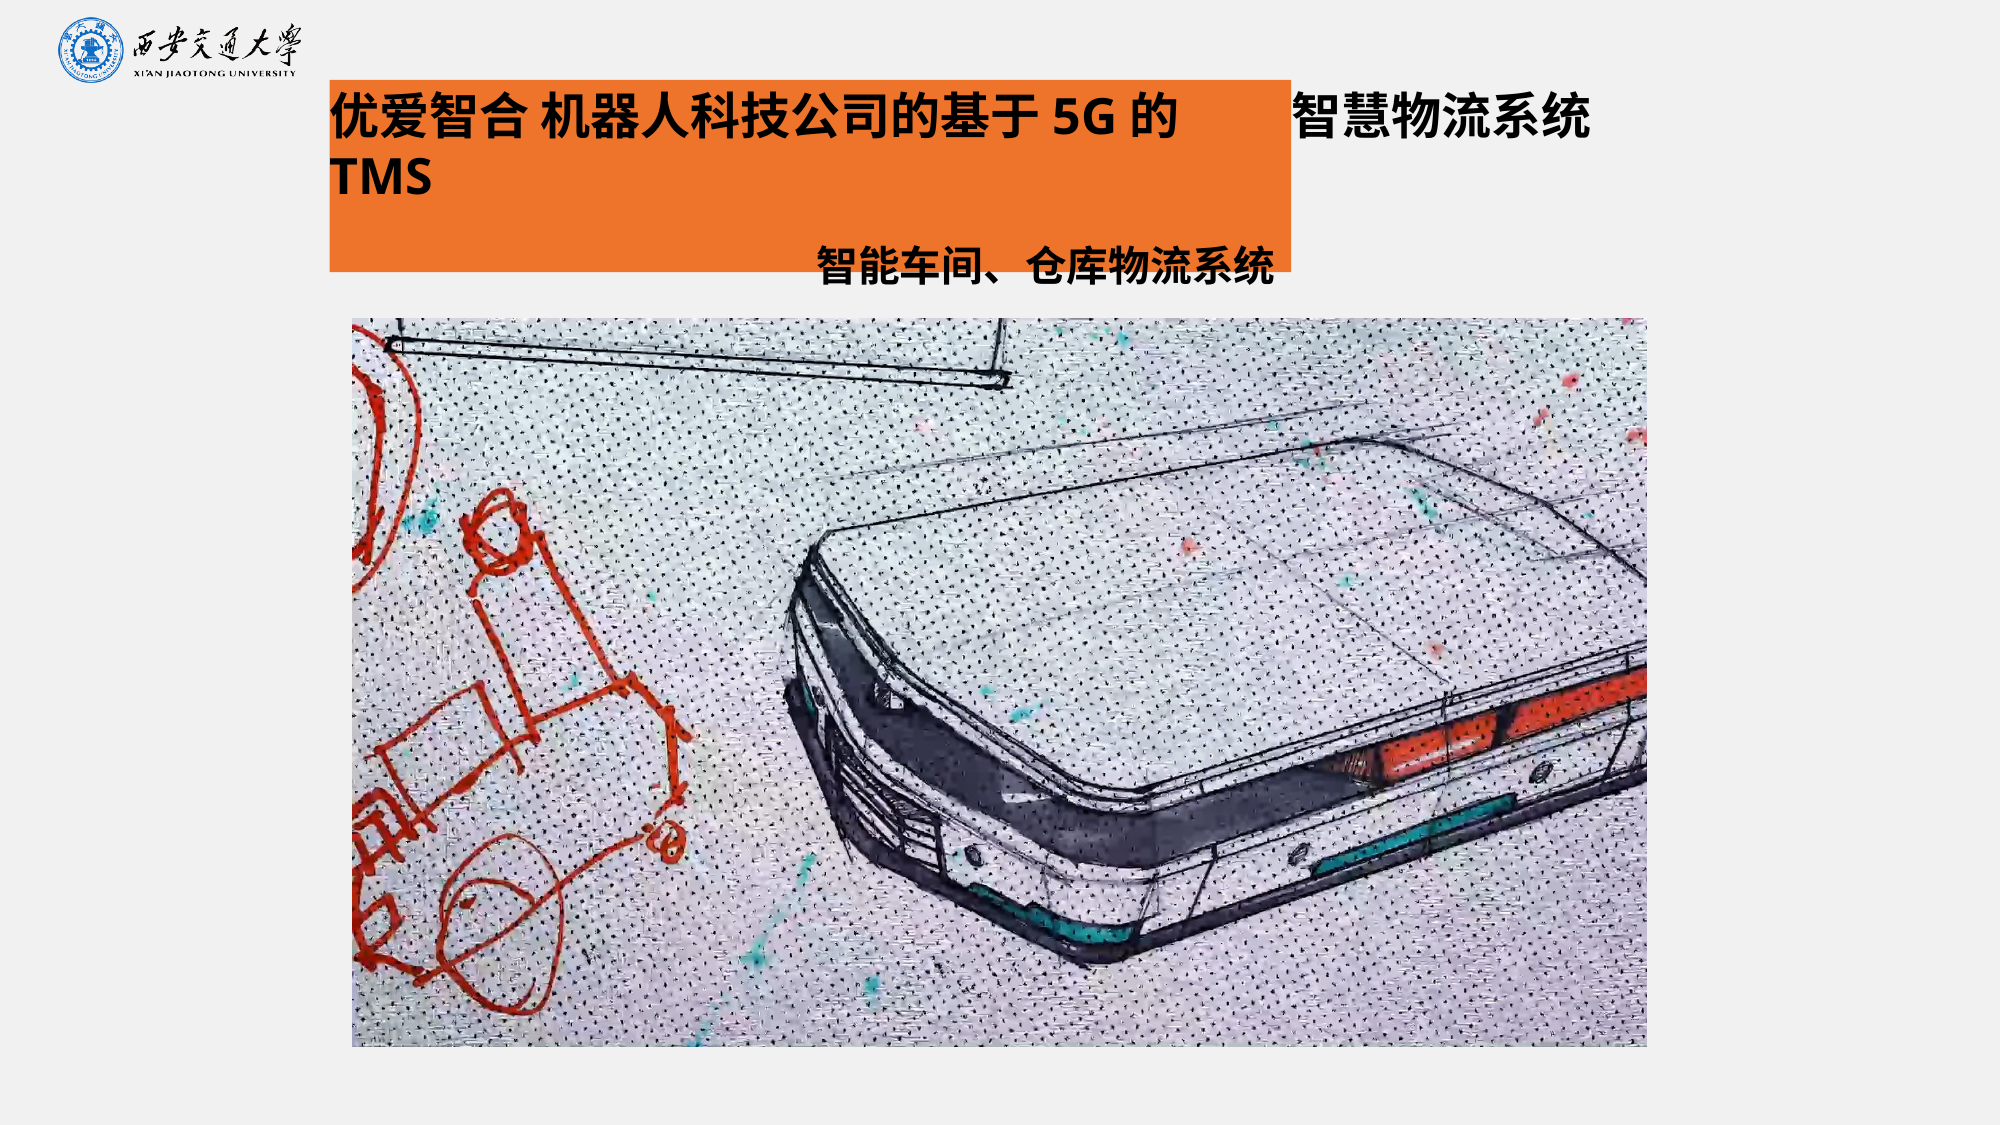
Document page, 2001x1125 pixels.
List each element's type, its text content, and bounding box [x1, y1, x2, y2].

text_box 智慧物流系统 [1289, 82, 1594, 145]
text_box [0, 0, 2000, 1125]
picture [58, 17, 302, 83]
picture [352, 318, 1648, 1047]
text_box 智能车间、仓库物流系统 [814, 237, 1278, 290]
title 优爱智合 机器人科技公司的基于5G的TMS [329, 79, 1292, 273]
